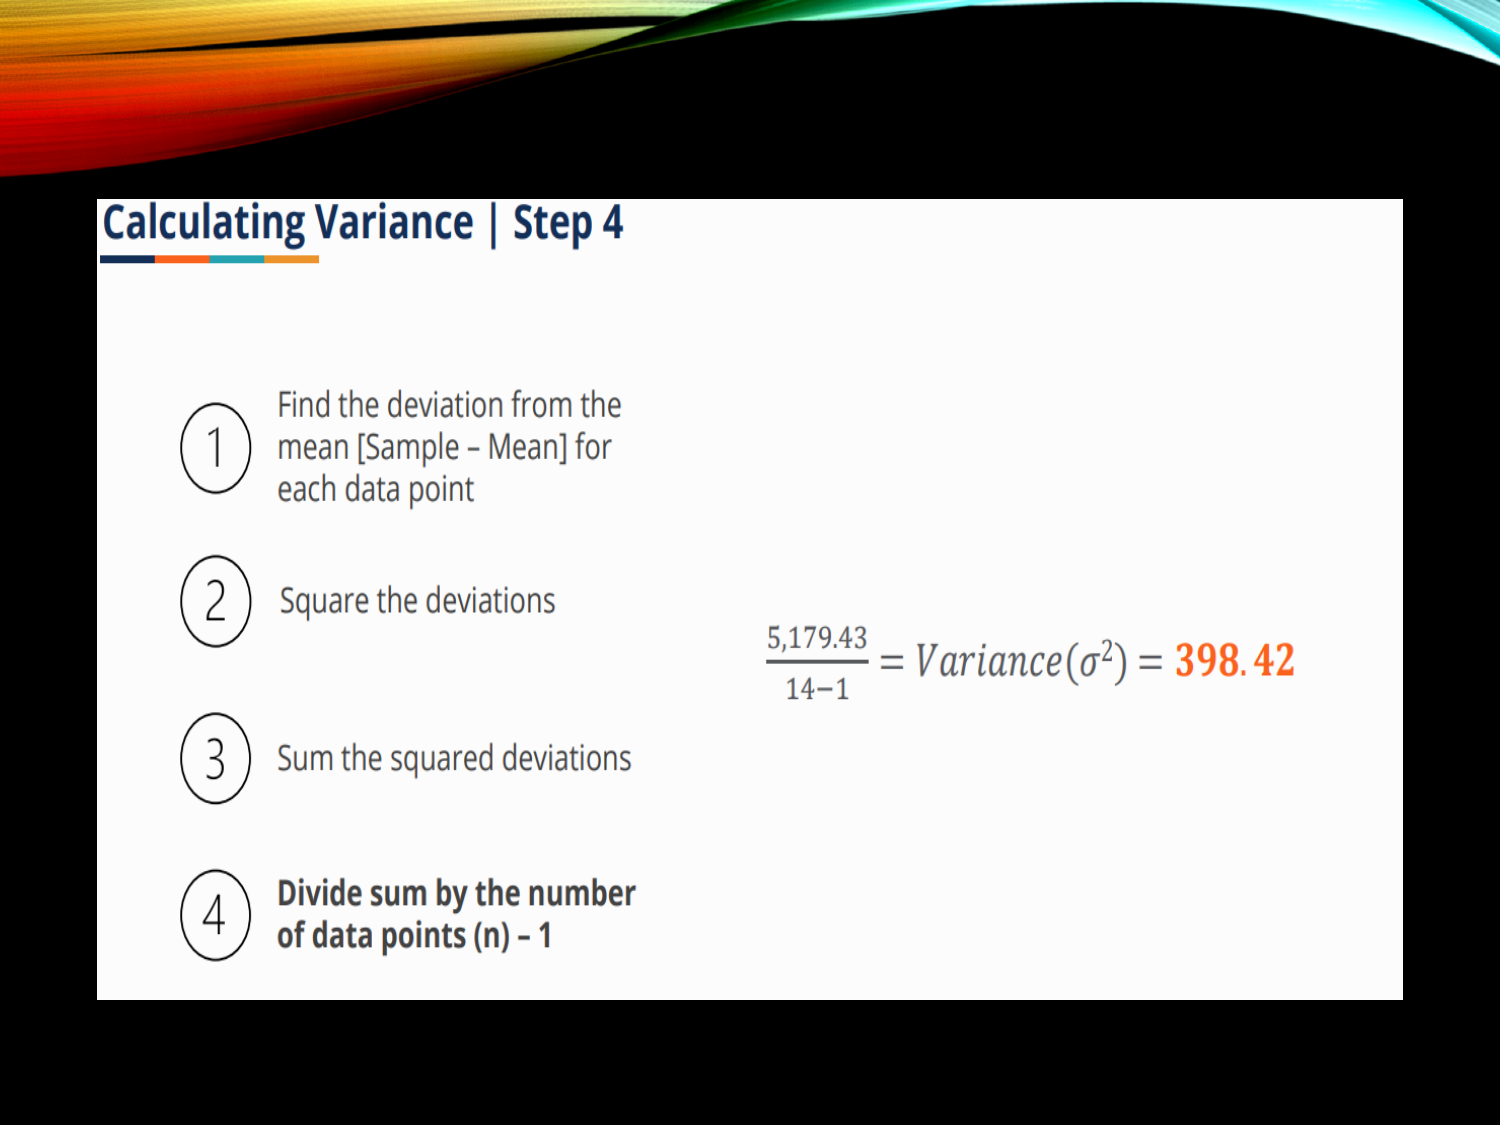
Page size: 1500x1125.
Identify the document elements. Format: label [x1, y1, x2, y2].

picture [0, 0, 1500, 178]
list [97, 199, 1403, 1001]
